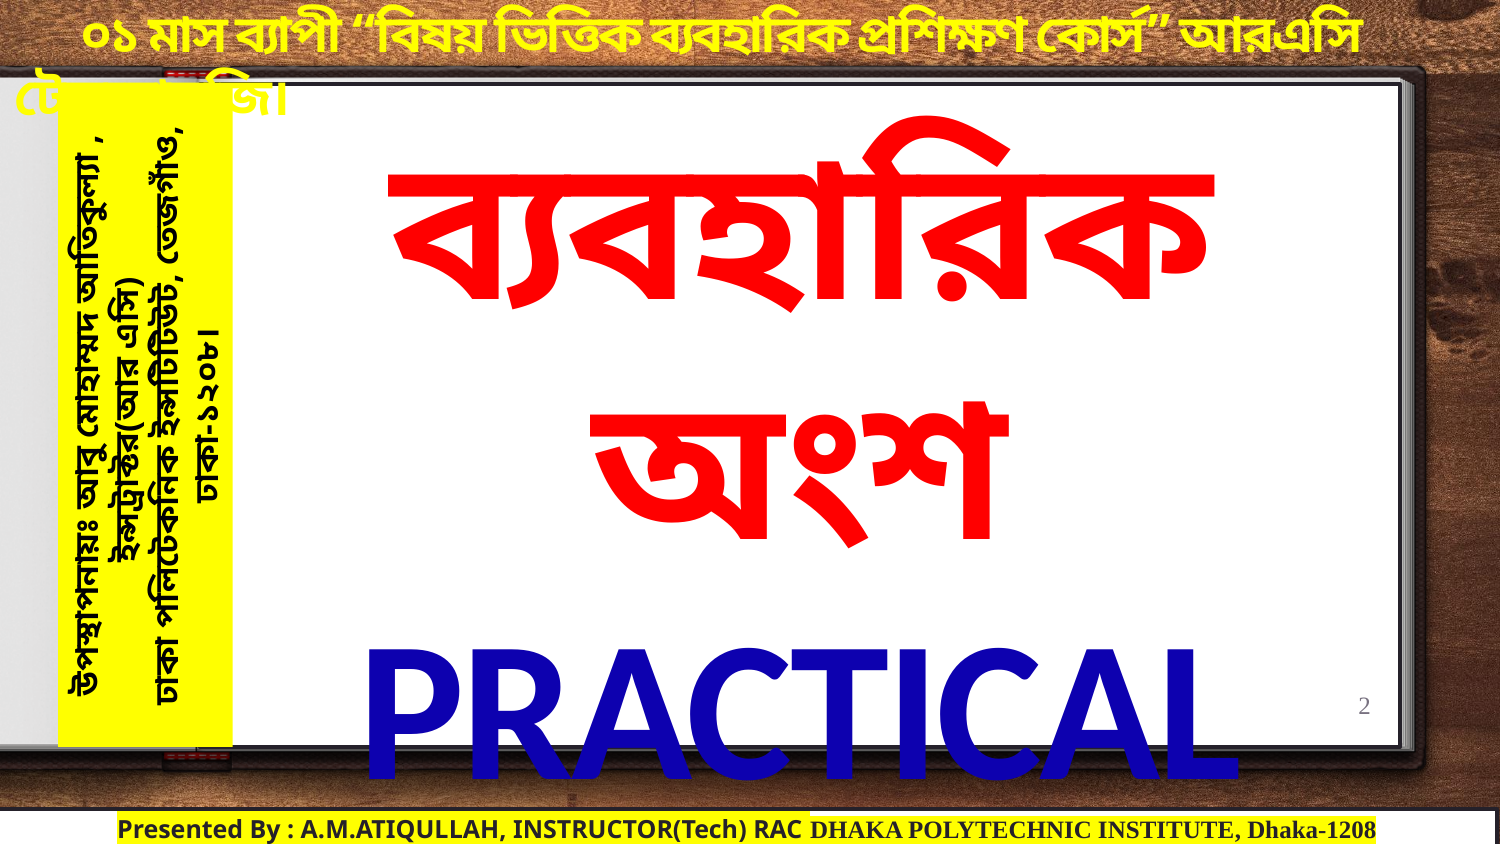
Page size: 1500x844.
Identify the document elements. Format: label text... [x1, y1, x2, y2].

picture [0, 133, 1500, 844]
text_box Presented By : A.M.ATIQULLAH, INSTRUCTOR(Tech) RAC DHAKA POLYTECHNIC INSTITUTE, Dhaka-1208 [0, 807, 1499, 844]
text_box ০১ মাস ব্যাপী “বিষয় ভিত্তিক ব্যবহারিক প্রশিক্ষণ কোর্স” আরএসি টেকনোলজি। [0, 0, 1500, 133]
slide_number 2 [1295, 672, 1386, 737]
subtitle ব্যবহারিক অংশ PRACTICAL [198, 133, 1402, 749]
text_box উপস্থাপনায়ঃ আবু মোহাম্মদ আতিকুল্যা , ইন্সট্রাক্টর(আর এসি) ঢাকা পলিটেকনিক ইন্সটিটিউট, তেজগাঁও, ঢাকা-১২০৮। [58, 133, 233, 747]
